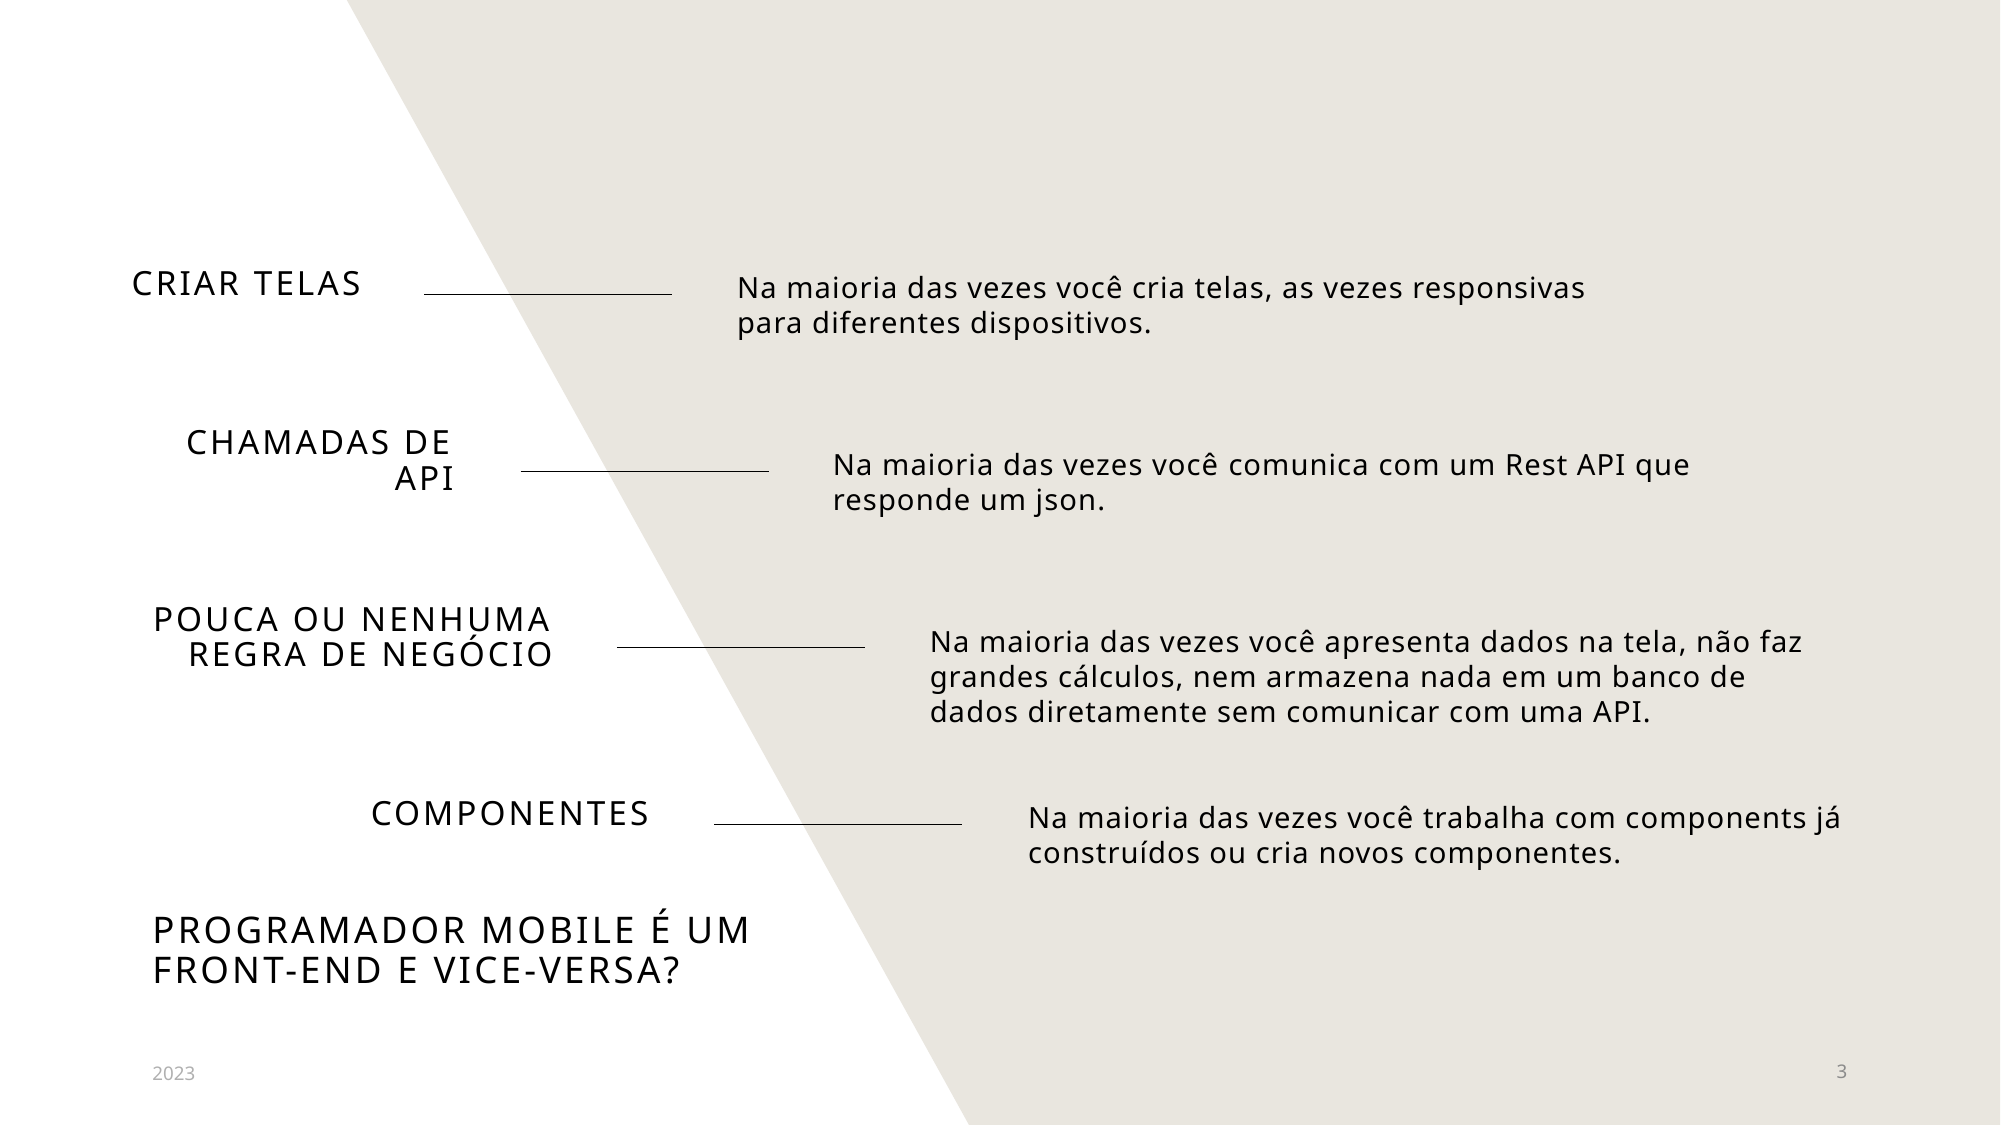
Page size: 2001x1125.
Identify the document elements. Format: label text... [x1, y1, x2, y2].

slide_number 2023 [137, 1042, 588, 1103]
list Na maioria das vezes você cria telas, as vezes responsivas para diferentes dispositivos. [722, 261, 1631, 428]
list Componentes [312, 772, 664, 858]
list Pouca ou nenhuma regra de negócio [60, 596, 568, 681]
list Chamadas de API [117, 419, 469, 504]
list Criar telas [24, 242, 376, 328]
list Na maioria das vezes você trabalha com components já construídos ou cria novos componentes. [1013, 791, 1922, 958]
title Programador Mobile é um FRONT-end e vice-versa? [137, 903, 808, 1000]
list Na maioria das vezes você comunica com um Rest API que responde um json. [817, 438, 1727, 605]
slide_number 3 [1773, 1042, 1863, 1103]
list Na maioria das vezes você apresenta dados na tela, não faz grandes cálculos, nem armazena nada em um banco de dados diretamente sem comunicar com uma API. [914, 616, 1824, 782]
